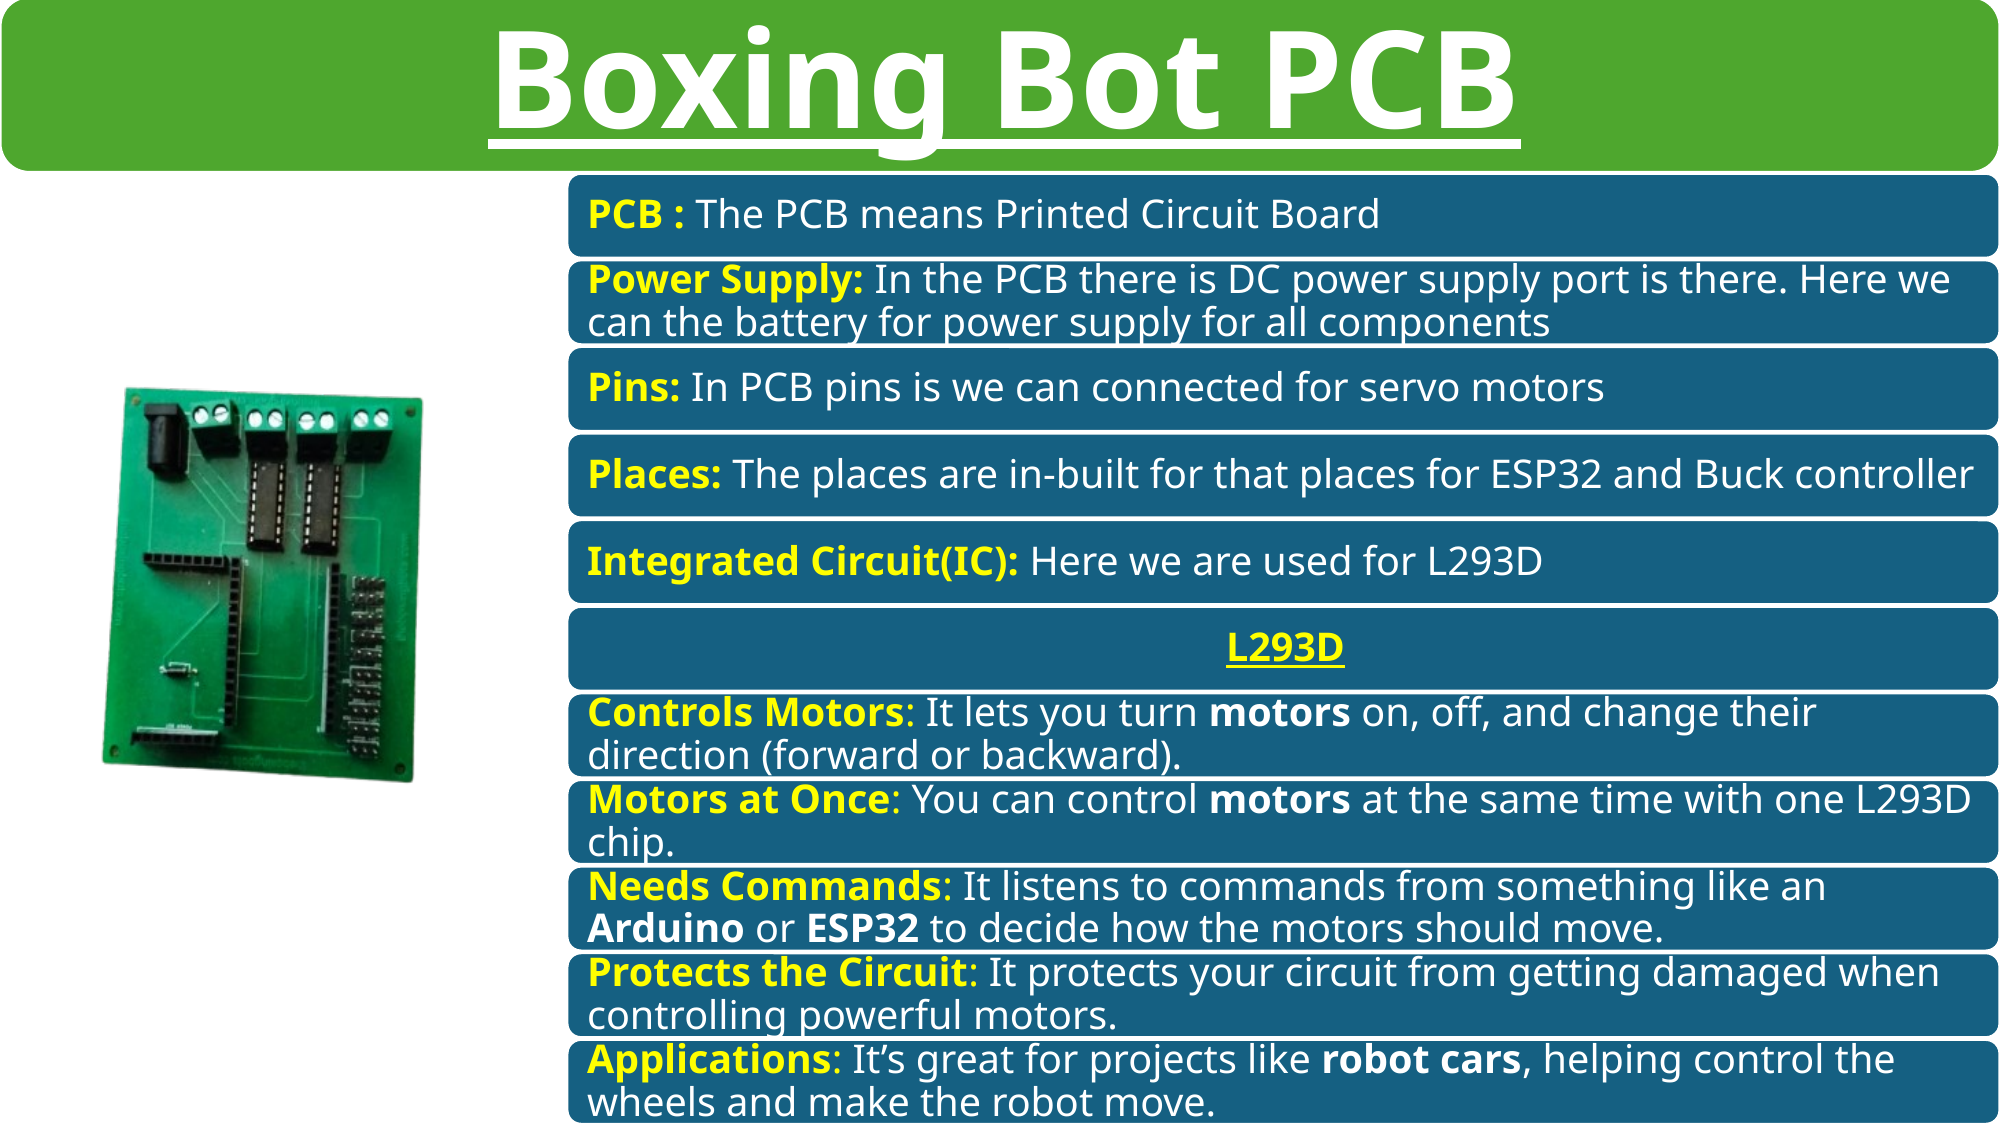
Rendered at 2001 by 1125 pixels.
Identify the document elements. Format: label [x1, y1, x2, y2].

text_box [566, 171, 2000, 1125]
picture [0, 70, 514, 1089]
list [0, 0, 2000, 174]
